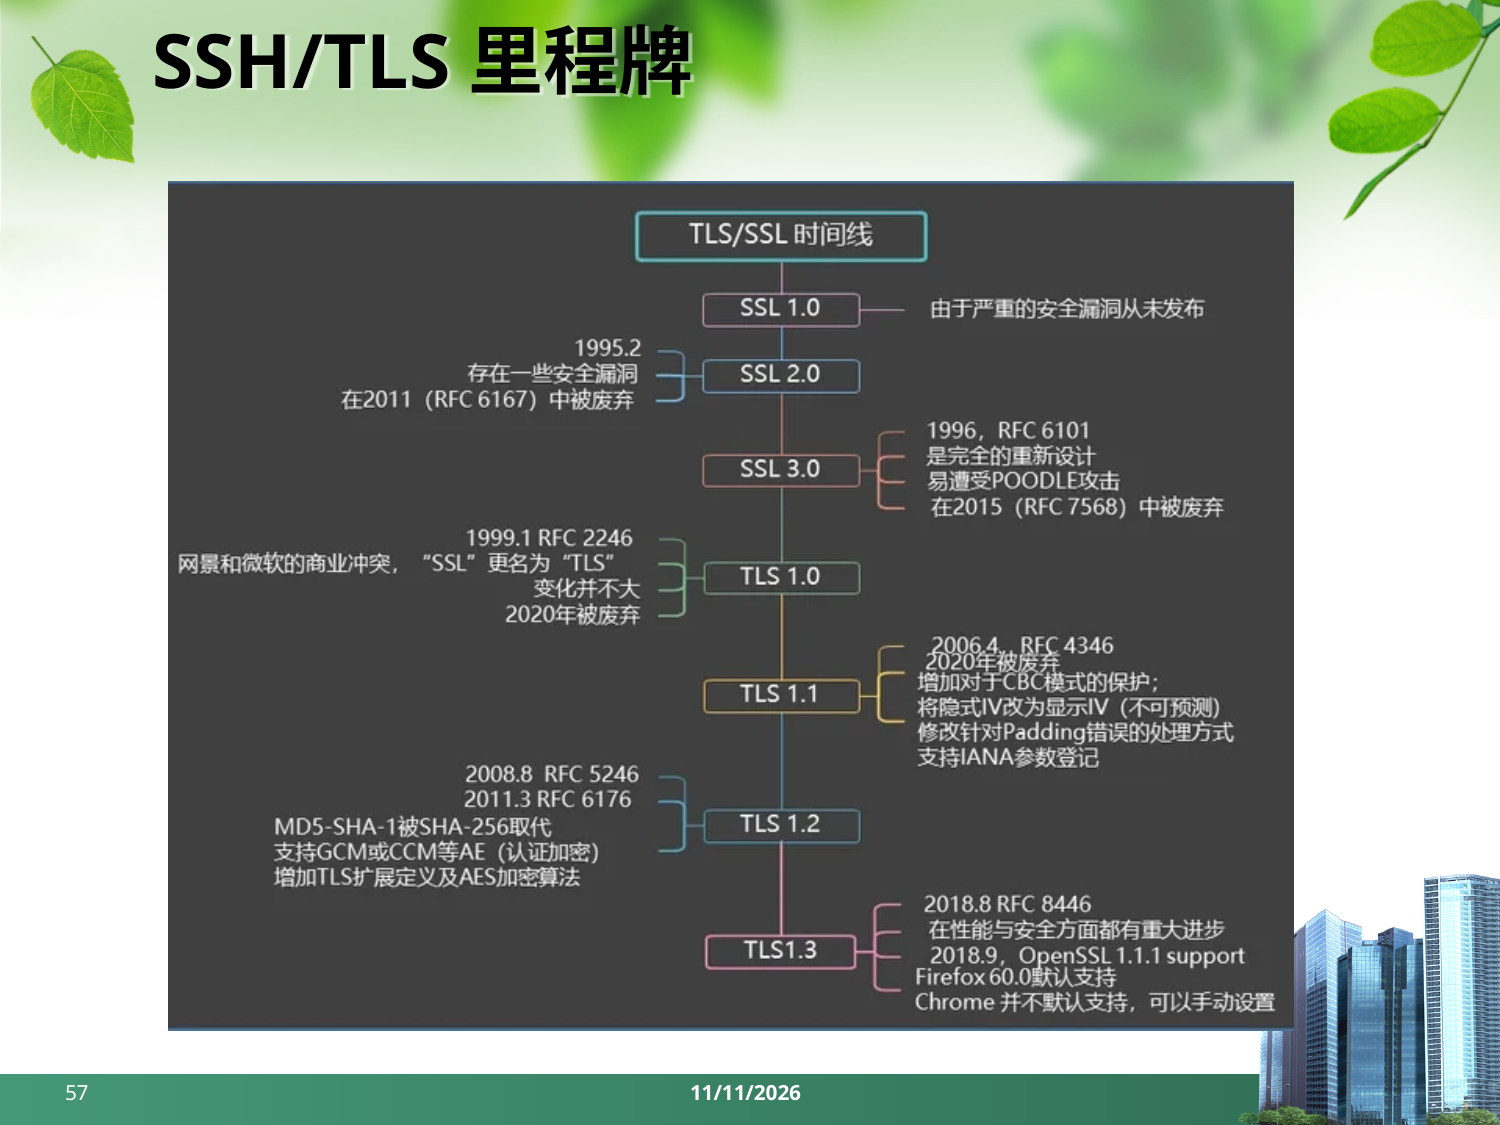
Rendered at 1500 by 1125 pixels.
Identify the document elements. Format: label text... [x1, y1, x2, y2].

picture [0, 0, 1500, 1031]
slide_number 57 [50, 1072, 138, 1113]
title SSH/TLS里程牌 [137, 57, 1325, 150]
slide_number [675, 1072, 1025, 1113]
